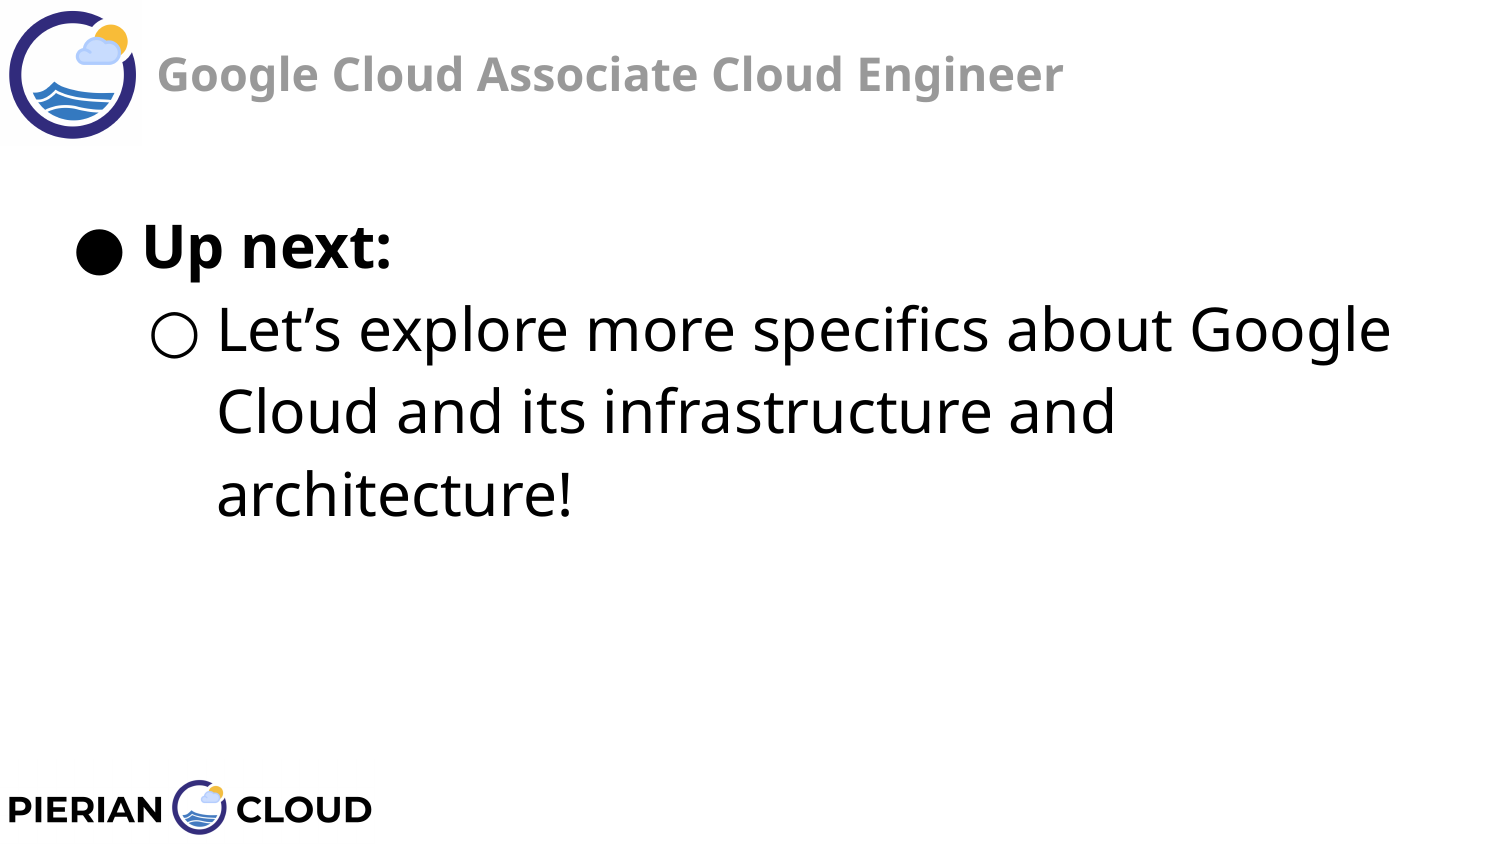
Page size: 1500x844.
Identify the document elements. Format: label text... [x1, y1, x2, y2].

subtitle Up next: Let’s explore more specifics about Google Cloud and its infrastructure and architecture! [51, 189, 1476, 750]
title Google Cloud Associate Cloud Engineer [146, 25, 1420, 120]
picture [0, 0, 142, 146]
picture [0, 758, 375, 844]
